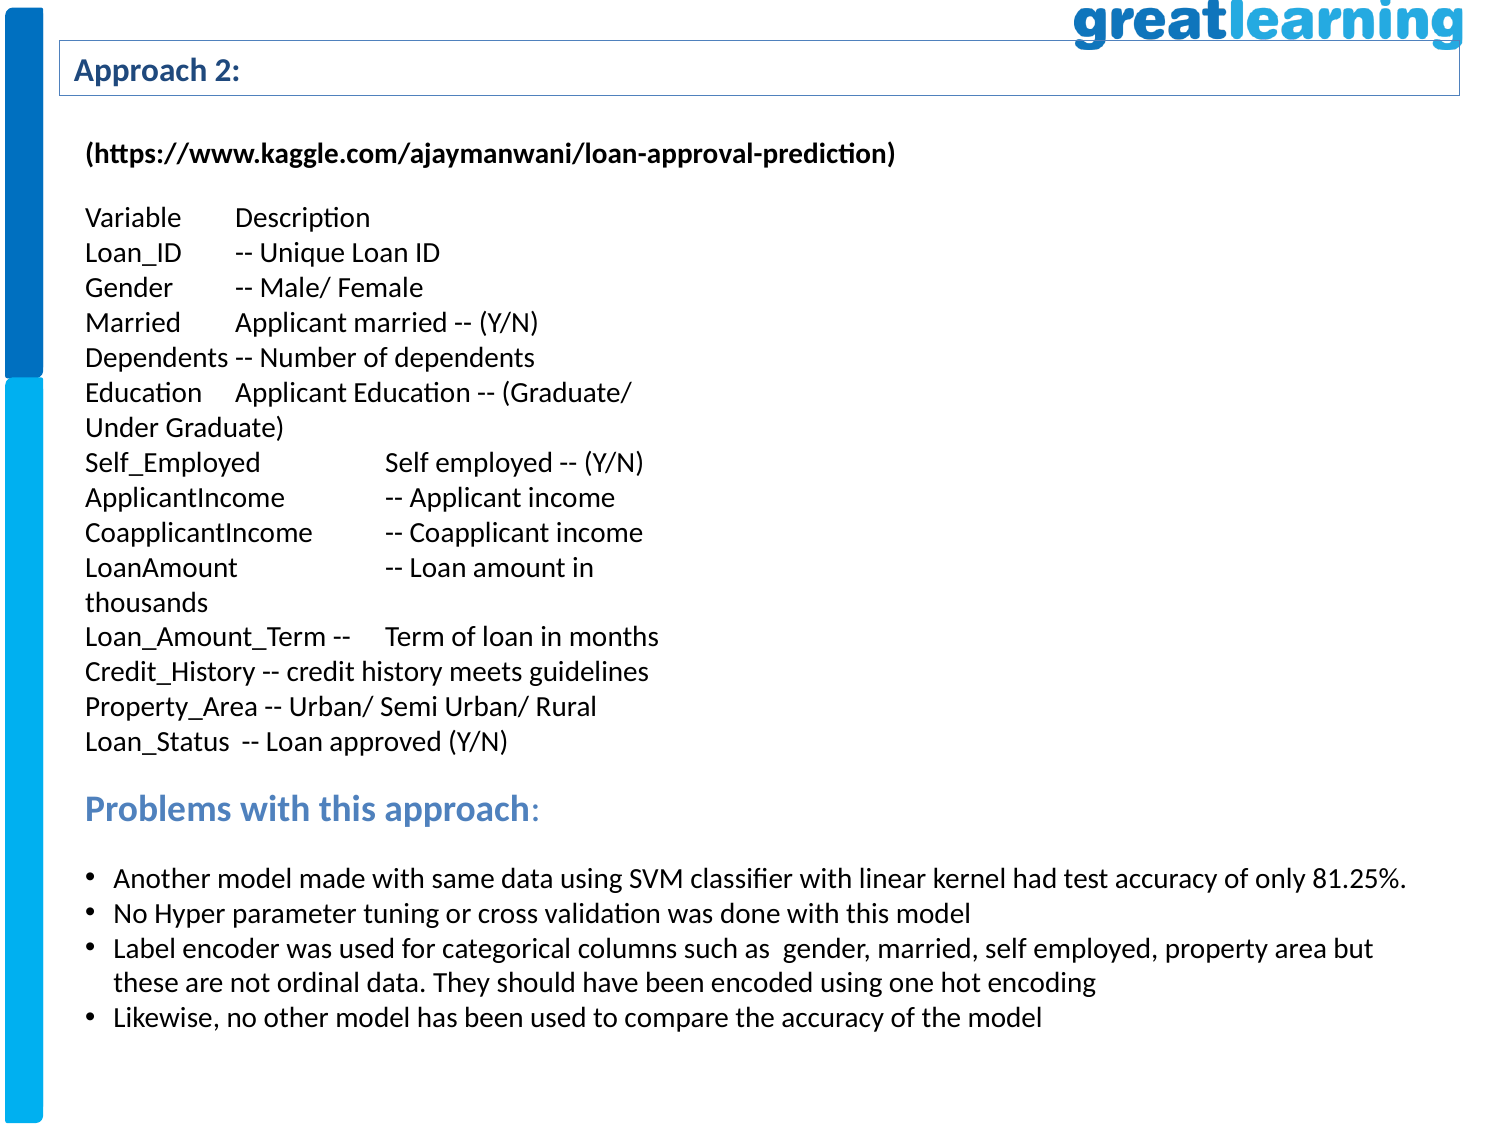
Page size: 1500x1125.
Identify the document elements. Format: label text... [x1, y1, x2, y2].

text_box Approach 2: [59, 40, 1460, 96]
text_box Problems with this approach: Another model made with same data using SVM classifier with linear kernel had test accuracy of only 81.25%. No Hyper parameter tuning or cross validation was done with this model Label encoder was used for categorical columns such as gender, married, self employed, property area but these are not ordinal data. They should have been encoded using one hot encoding Likewise, no other model has been used to compare the accuracy of the model [70, 776, 1450, 1042]
text_box Variable Description Loan_ID -- Unique Loan ID Gender -- Male/ Female Married Applicant married -- (Y/N) Dependents -- Number of dependents Education Applicant Education -- (Graduate/ Under Graduate) Self_Employed Self employed -- (Y/N) ApplicantIncome -- Applicant income CoapplicantIncome -- Coapplicant income LoanAmount -- Loan amount in thousands Loan_Amount_Term -- Term of loan in months Credit_History -- credit history meets guidelines Property_Area -- Urban/ Semi Urban/ Rural Loan_Status -- Loan approved (Y/N) [70, 190, 700, 765]
text_box [5, 377, 44, 1114]
picture [1074, 0, 1463, 50]
text_box [70, 178, 1463, 1088]
text_box (https://www.kaggle.com/ajaymanwani/loan-approval-prediction) [70, 127, 1488, 178]
text_box [5, 7, 44, 375]
